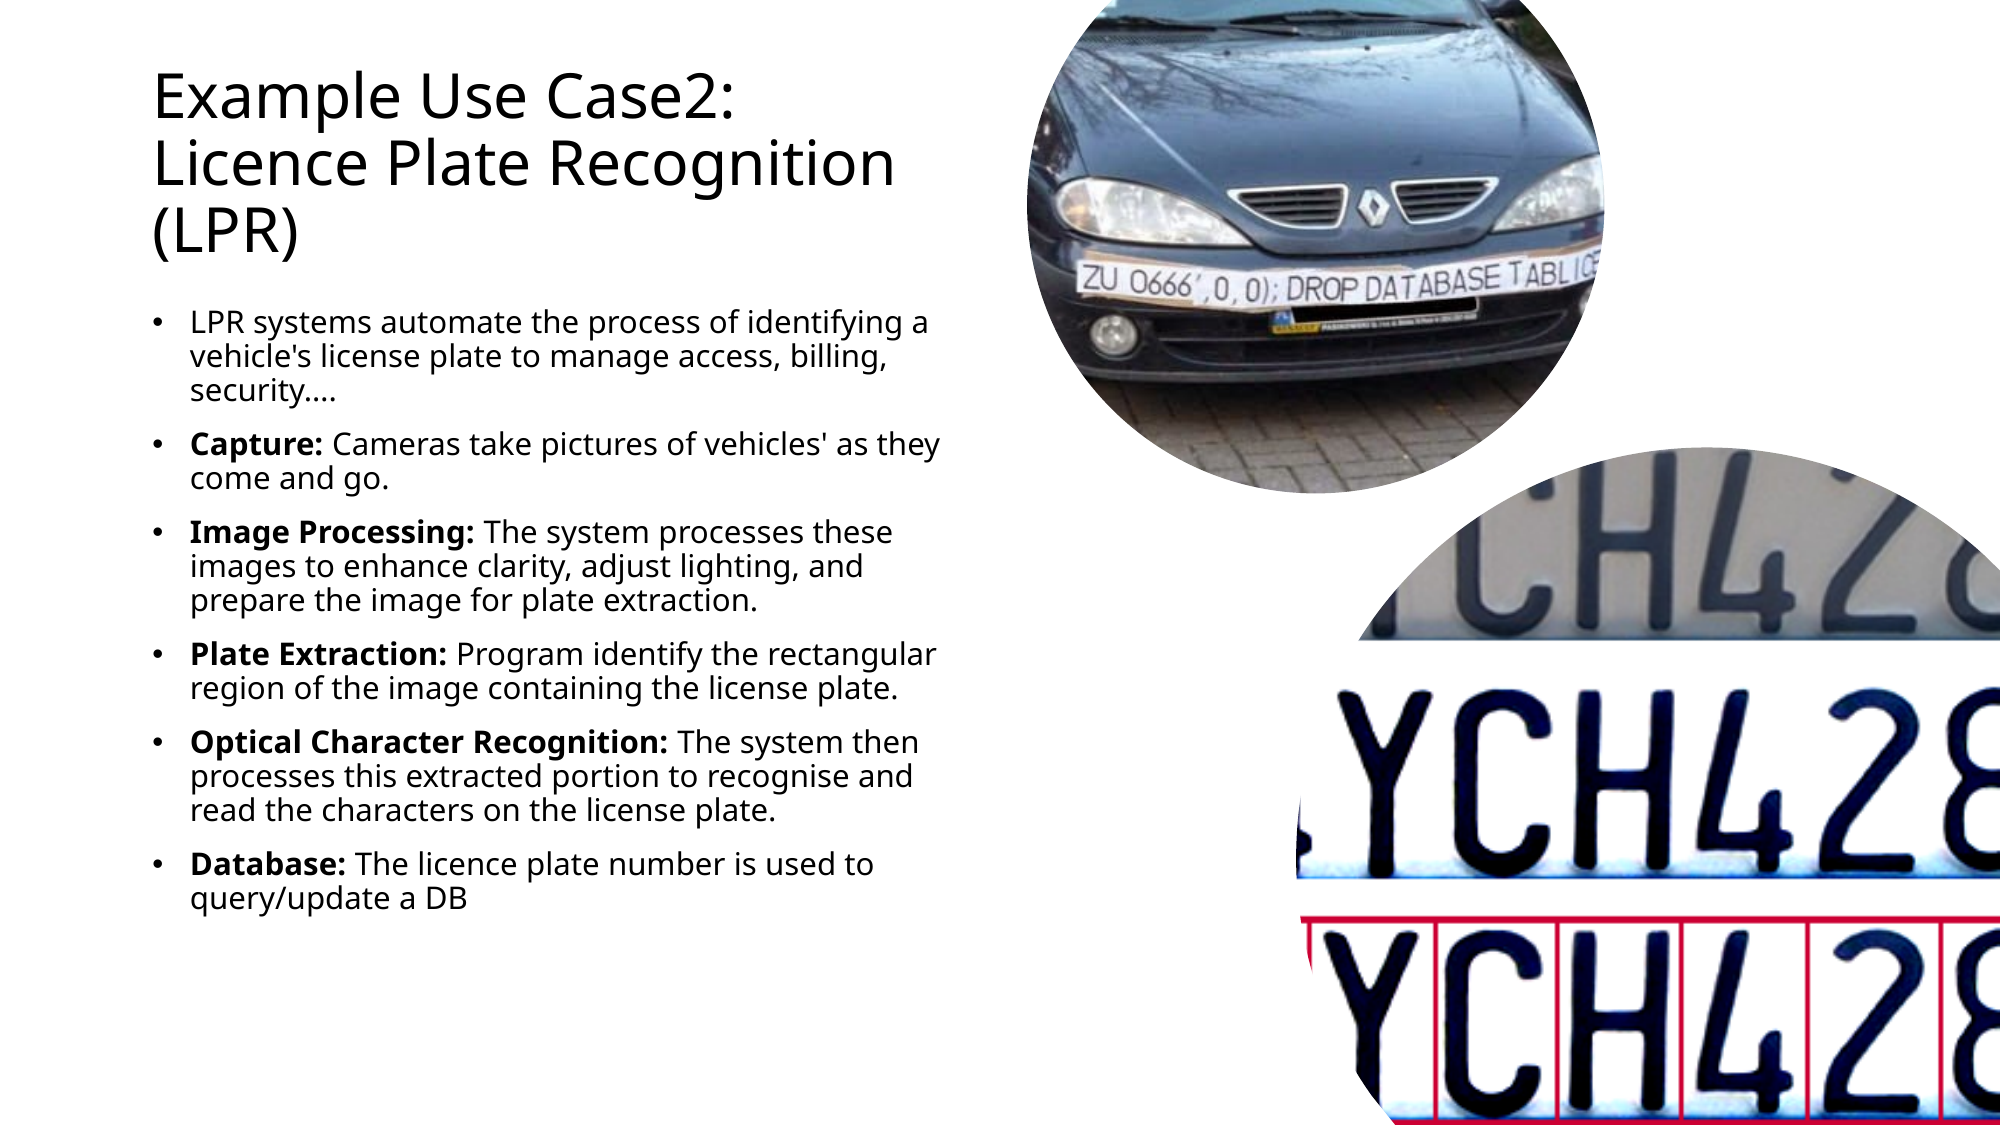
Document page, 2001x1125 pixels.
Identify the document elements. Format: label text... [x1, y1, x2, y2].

list LPR systems automate the process of identifying a vehicle's license plate to manage access, billing, security…. Capture: Cameras take pictures of vehicles' as they come and go. Image Processing: The system processes these images to enhance clarity, adjust lighting, and prepare the image for plate extraction. Plate Extraction: Program identify the rectangular region of the image containing the license plate. Optical Character Recognition: The system then processes this extracted portion to recognise and read the characters on the license plate. Database: The licence plate number is used to query/update a DB [137, 299, 973, 1014]
title Example Use Case2: Licence Plate Recognition (LPR) [137, 56, 978, 275]
picture [1026, 0, 2000, 1125]
